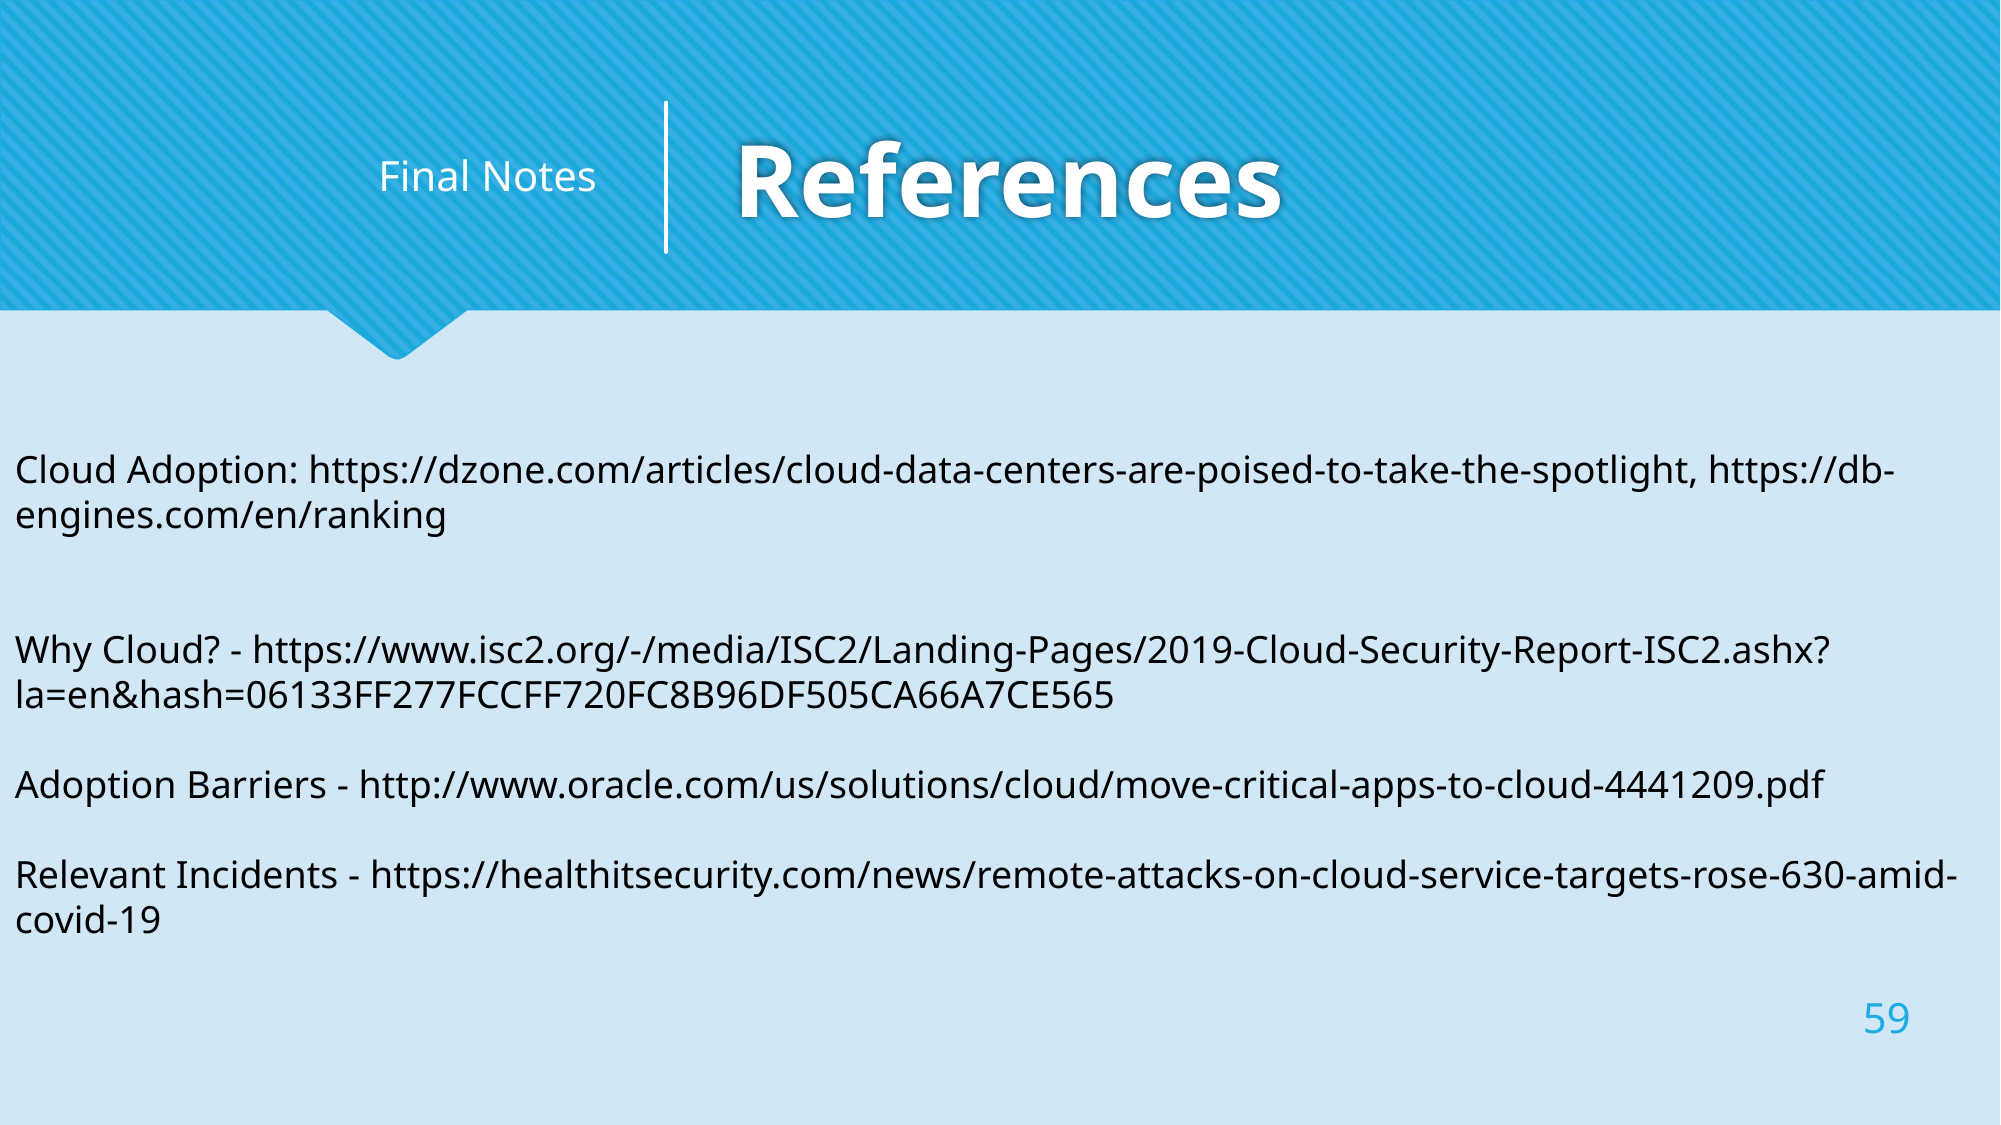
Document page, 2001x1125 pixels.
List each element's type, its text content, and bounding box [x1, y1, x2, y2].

slide_number 59 [1751, 970, 1926, 1051]
title References [718, 74, 1888, 282]
text_box Cloud Adoption: https://dzone.com/articles/cloud-data-centers-are-poised-to-take-the-spotlight, https://db-engines.com/en/ranking Why Cloud? - https://www.isc2.org/-/media/ISC2/Landing-Pages/2019-Cloud-Security-Report-ISC2.ashx?la=en&hash=06133FF277FCCFF720FC8B96DF505CA66A7CE565 Adoption Barriers - http://www.oracle.com/us/solutions/cloud/move-critical-apps-to-cloud-4441209.pdf Relevant Incidents - https://healthitsecurity.com/news/remote-attacks-on-cloud-service-targets-rose-630-amid-covid-19 [0, 438, 2000, 949]
text_box Final Notes [31, 74, 612, 282]
